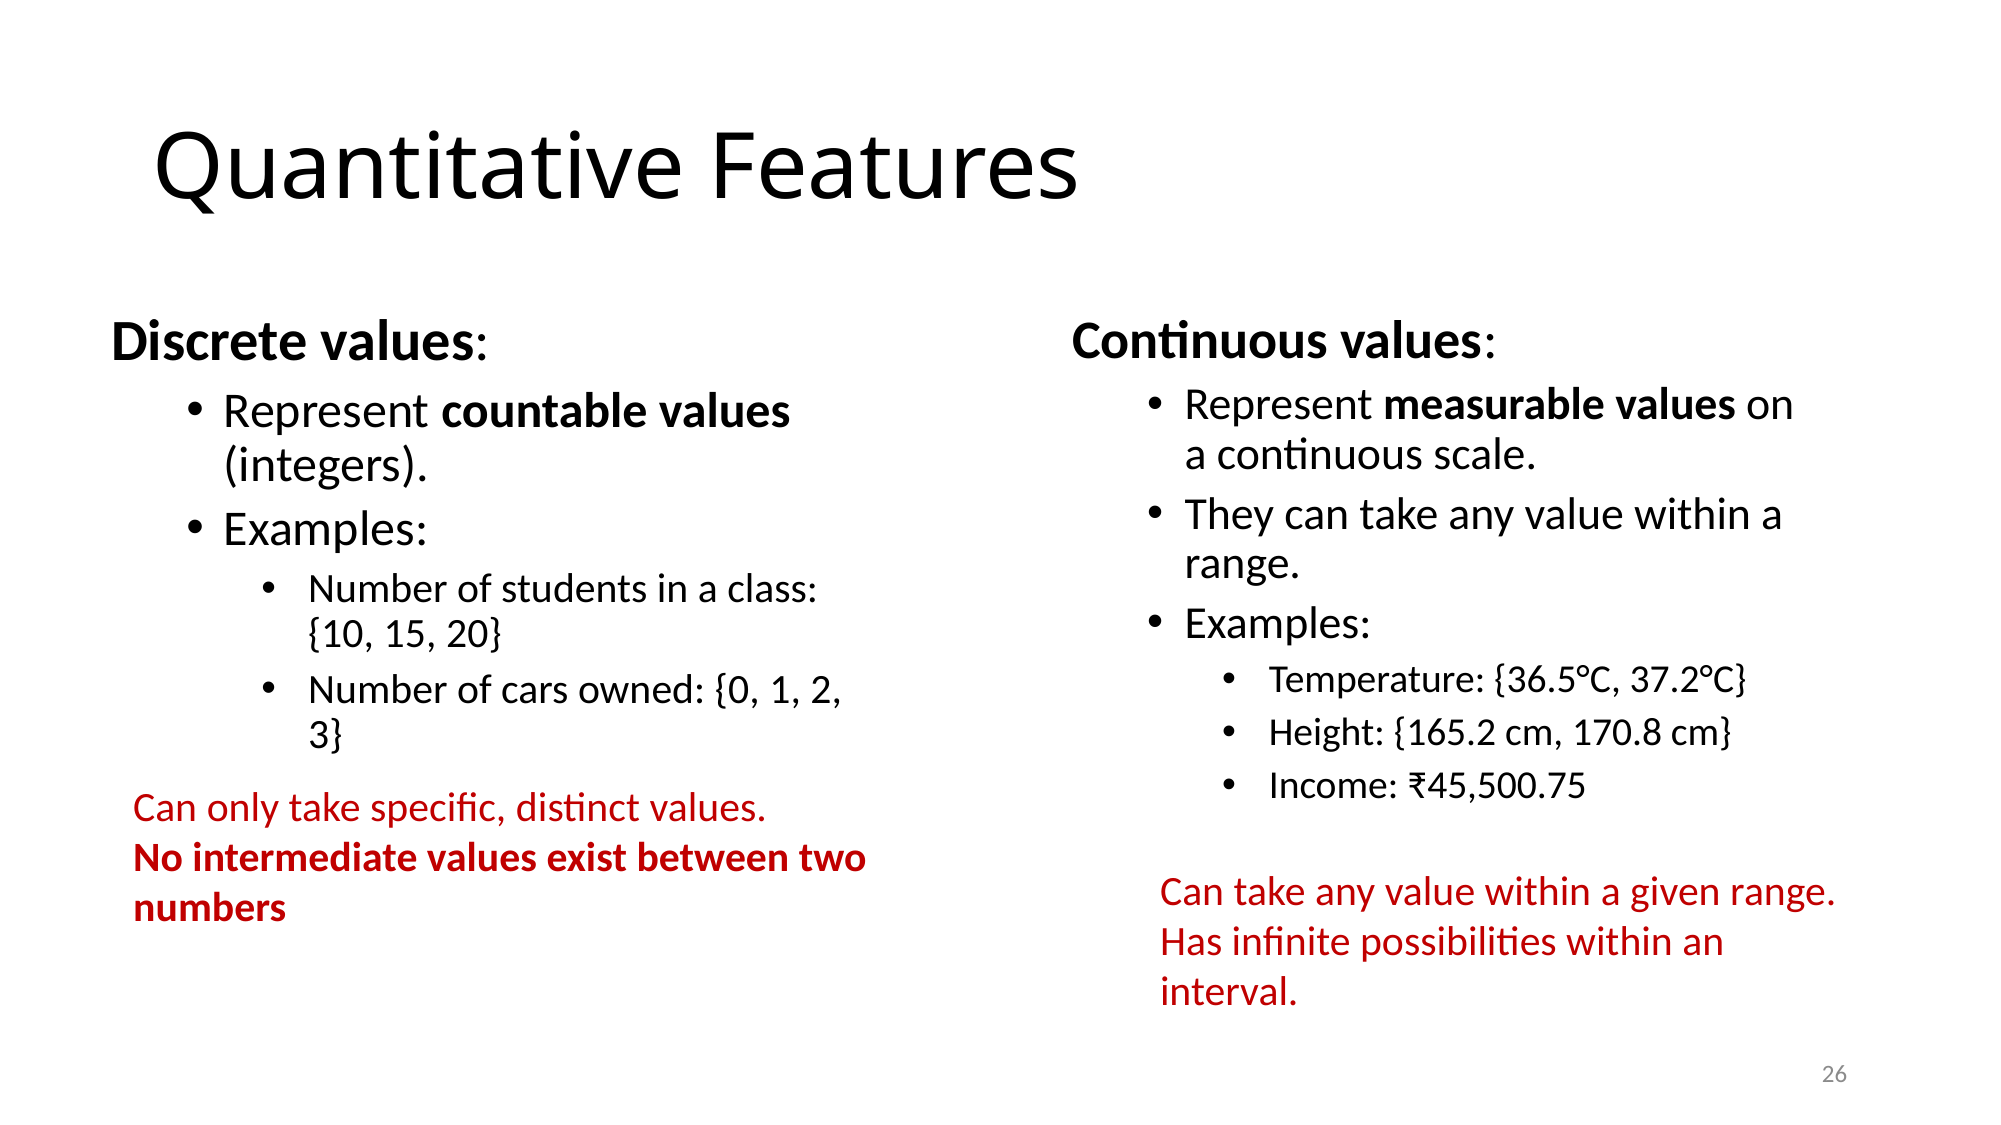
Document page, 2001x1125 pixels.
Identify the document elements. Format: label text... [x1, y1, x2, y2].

text_box Continuous values: Represent measurable values on a continuous scale. They can take any value within a range. Examples: Temperature: {36.5°C, 37.2°C} Height: {165.2 cm, 170.8 cm} Income: ₹45,500.75 [1057, 304, 1820, 815]
text_box Can only take specific, distinct values. No intermediate values exist between two numbers [118, 772, 1019, 938]
slide_number 26 [1412, 1042, 1863, 1103]
text_box Can take any value within a given range. Has infinite possibilities within an interval. [1145, 856, 1882, 1022]
title Quantitative Features [137, 59, 1863, 278]
list Discrete values: Represent countable values (integers). Examples: Number of students in a class: {10, 15, 20} Number of cars owned: {0, 1, 2, 3} [96, 303, 900, 1017]
